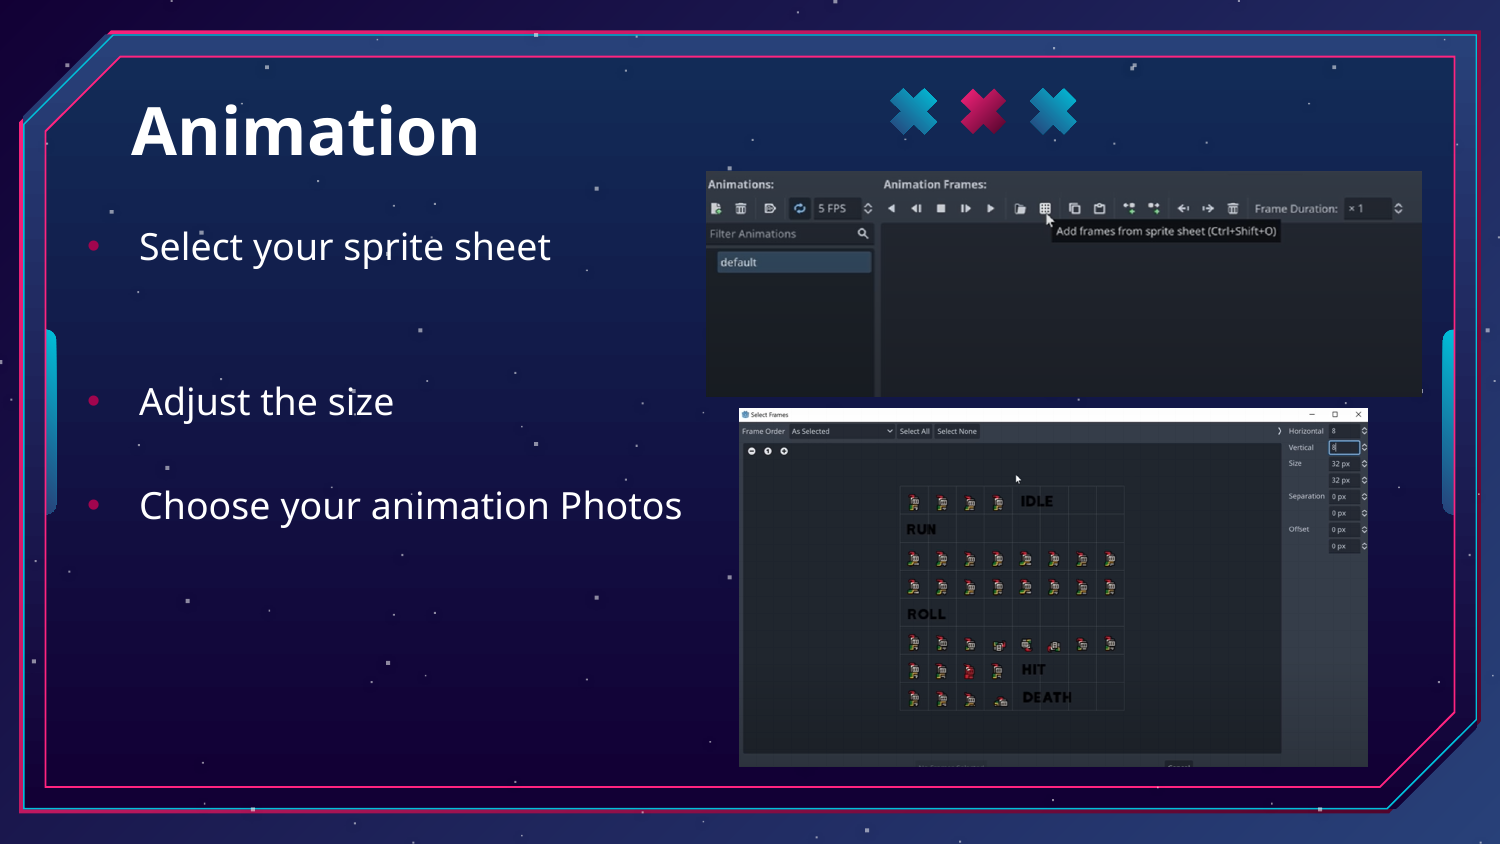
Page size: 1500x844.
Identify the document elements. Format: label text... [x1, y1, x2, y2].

text_box Select your sprite sheet Adjust the size Choose​ your animation Photos [49, 201, 737, 684]
text_box Animation [116, 65, 745, 184]
picture [739, 408, 1368, 768]
picture [705, 171, 1422, 397]
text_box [890, 88, 1077, 135]
